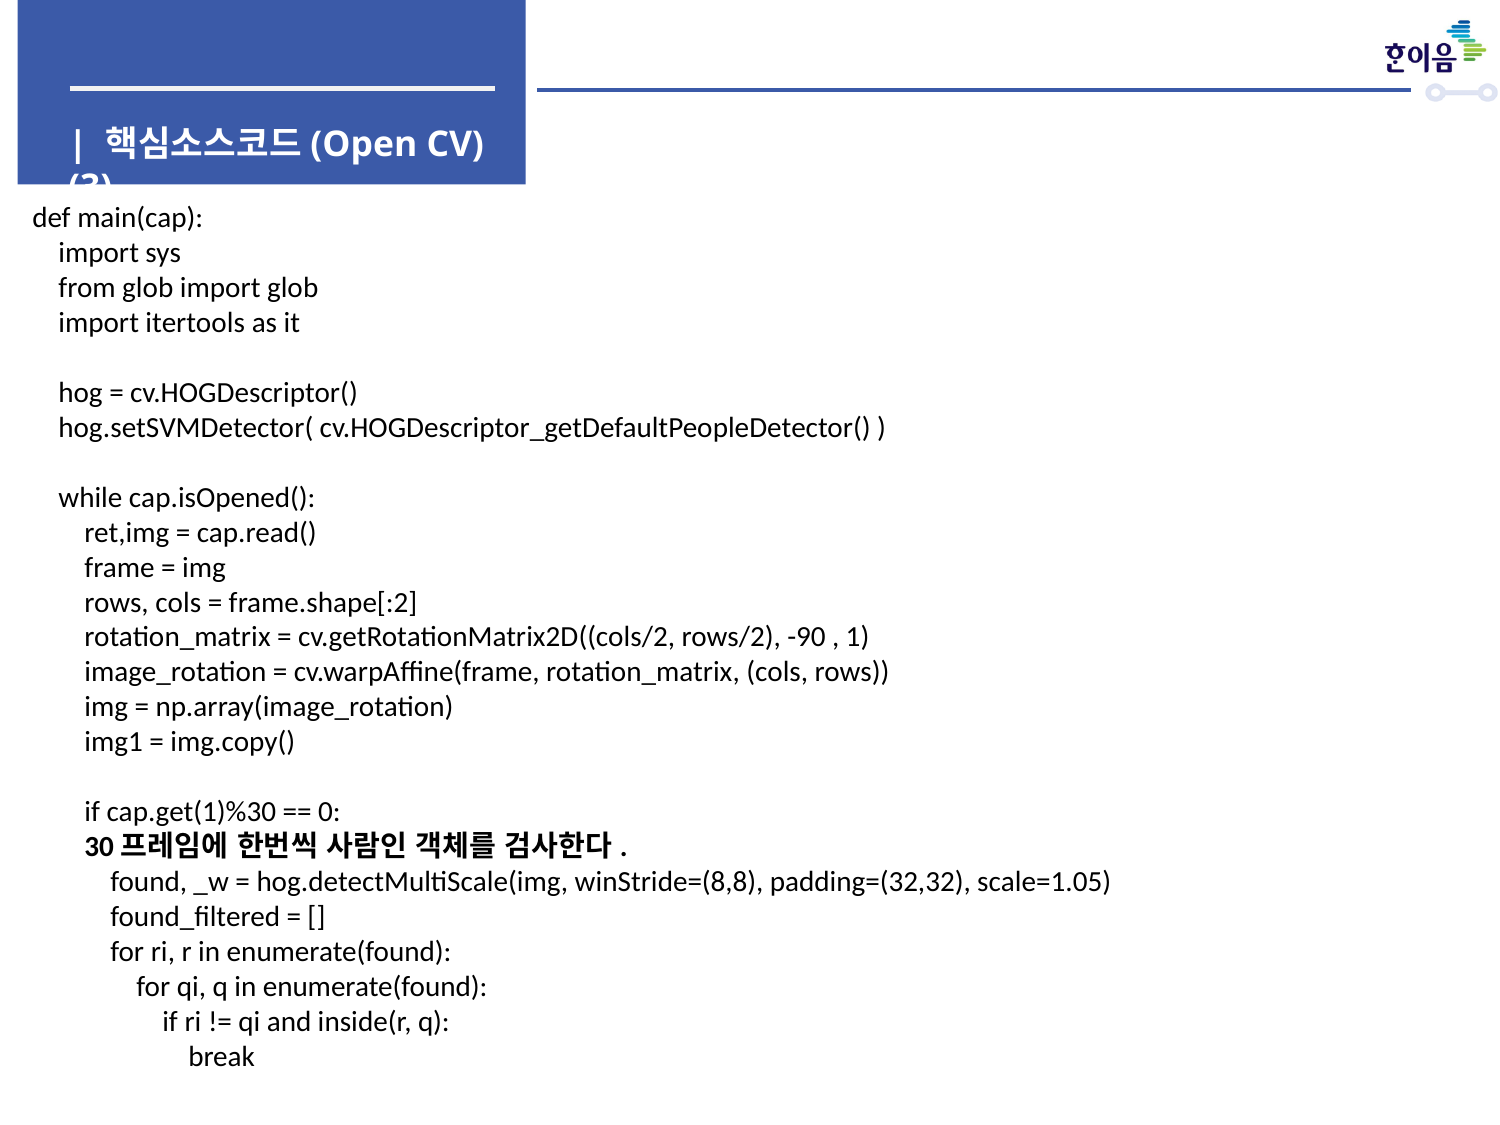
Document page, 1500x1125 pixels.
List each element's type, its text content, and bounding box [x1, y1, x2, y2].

text_box | 핵심소스코드(Open CV)(3) [53, 113, 538, 159]
text_box def main(cap): import sys from glob import glob import itertools as it hog = cv.HOGDescriptor() hog.setSVMDetector( cv.HOGDescriptor_getDefaultPeopleDetector() ) while cap.isOpened(): ret,img = cap.read() frame = img rows, cols = frame.shape[:2] rotation_matrix = cv.getRotationMatrix2D((cols/2, rows/2), -90 , 1) image_rotation = cv.warpAffine(frame, rotation_matrix, (cols, rows)) img = np.array(image_rotation) img1 = img.copy() if cap.get(1)%30 == 0: 30프레임에 한번씩 사람인 객체를 검사한다. found, _w = hog.detectMultiScale(img, winStride=(8,8), padding=(32,32), scale=1.05) found_filtered = [] for ri, r in enumerate(found): for qi, q in enumerate(found): if ri != qi and inside(r, q): break [17, 190, 1147, 1115]
text_box [17, 0, 527, 185]
picture [1376, 12, 1498, 105]
